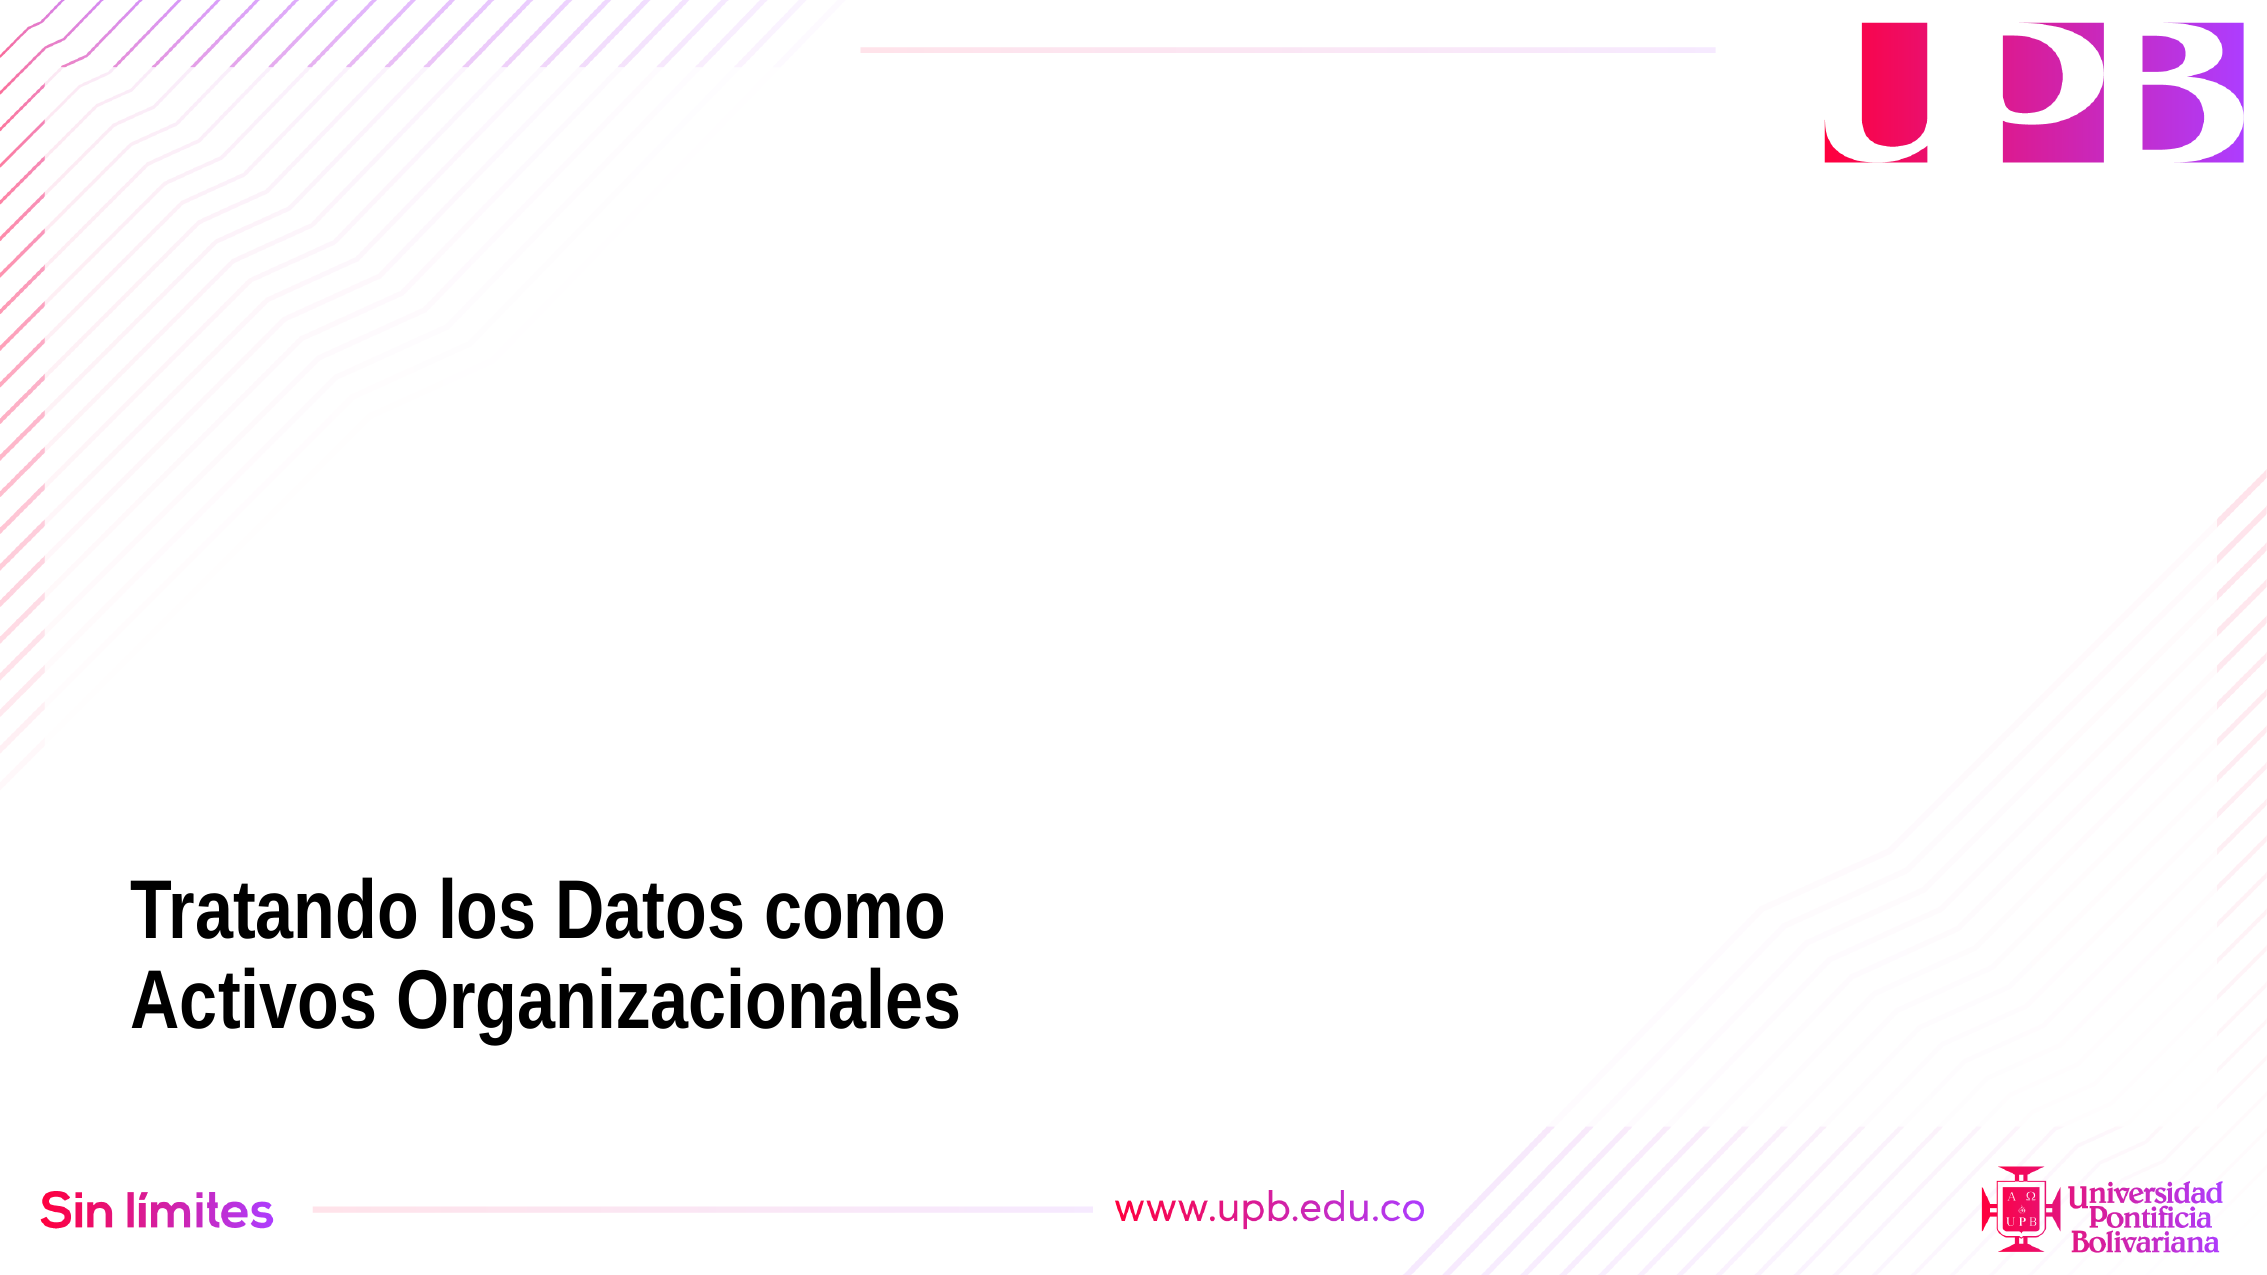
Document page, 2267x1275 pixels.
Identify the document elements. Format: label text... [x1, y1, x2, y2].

picture [0, 0, 2267, 1275]
list Tratando los Datos como Activos Organizacionales [115, 859, 1030, 1062]
